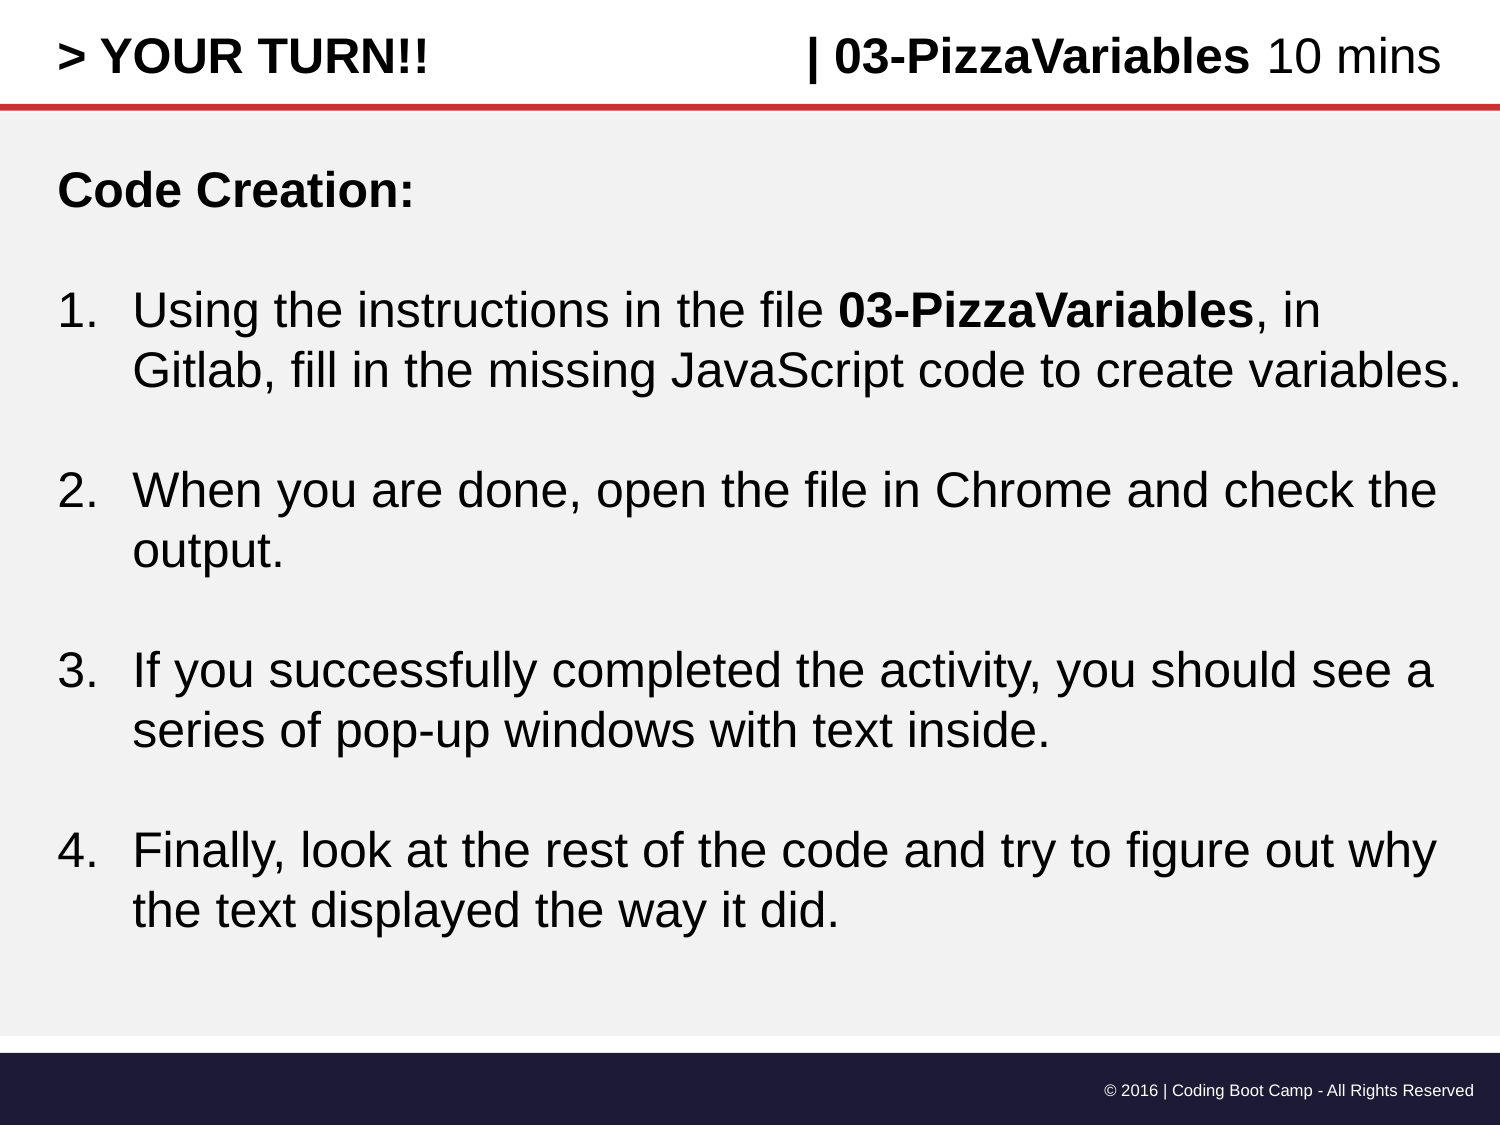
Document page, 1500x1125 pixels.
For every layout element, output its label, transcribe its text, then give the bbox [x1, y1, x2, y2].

text_box > YOUR TURN!! | 03-PizzaVariables 10 mins [49, 16, 1475, 149]
text_box Code Creation: Using the instructions in the file 03-PizzaVariables, in Gitlab, fill in the missing JavaScript code to create variables. When you are done, open the file in Chrome and check the output. If you successfully completed the activity, you should see a series of pop-up windows with text inside. Finally, look at the rest of the code and try to figure out why the text displayed the way it did. [49, 149, 1475, 945]
text_box [0, 112, 1500, 1036]
